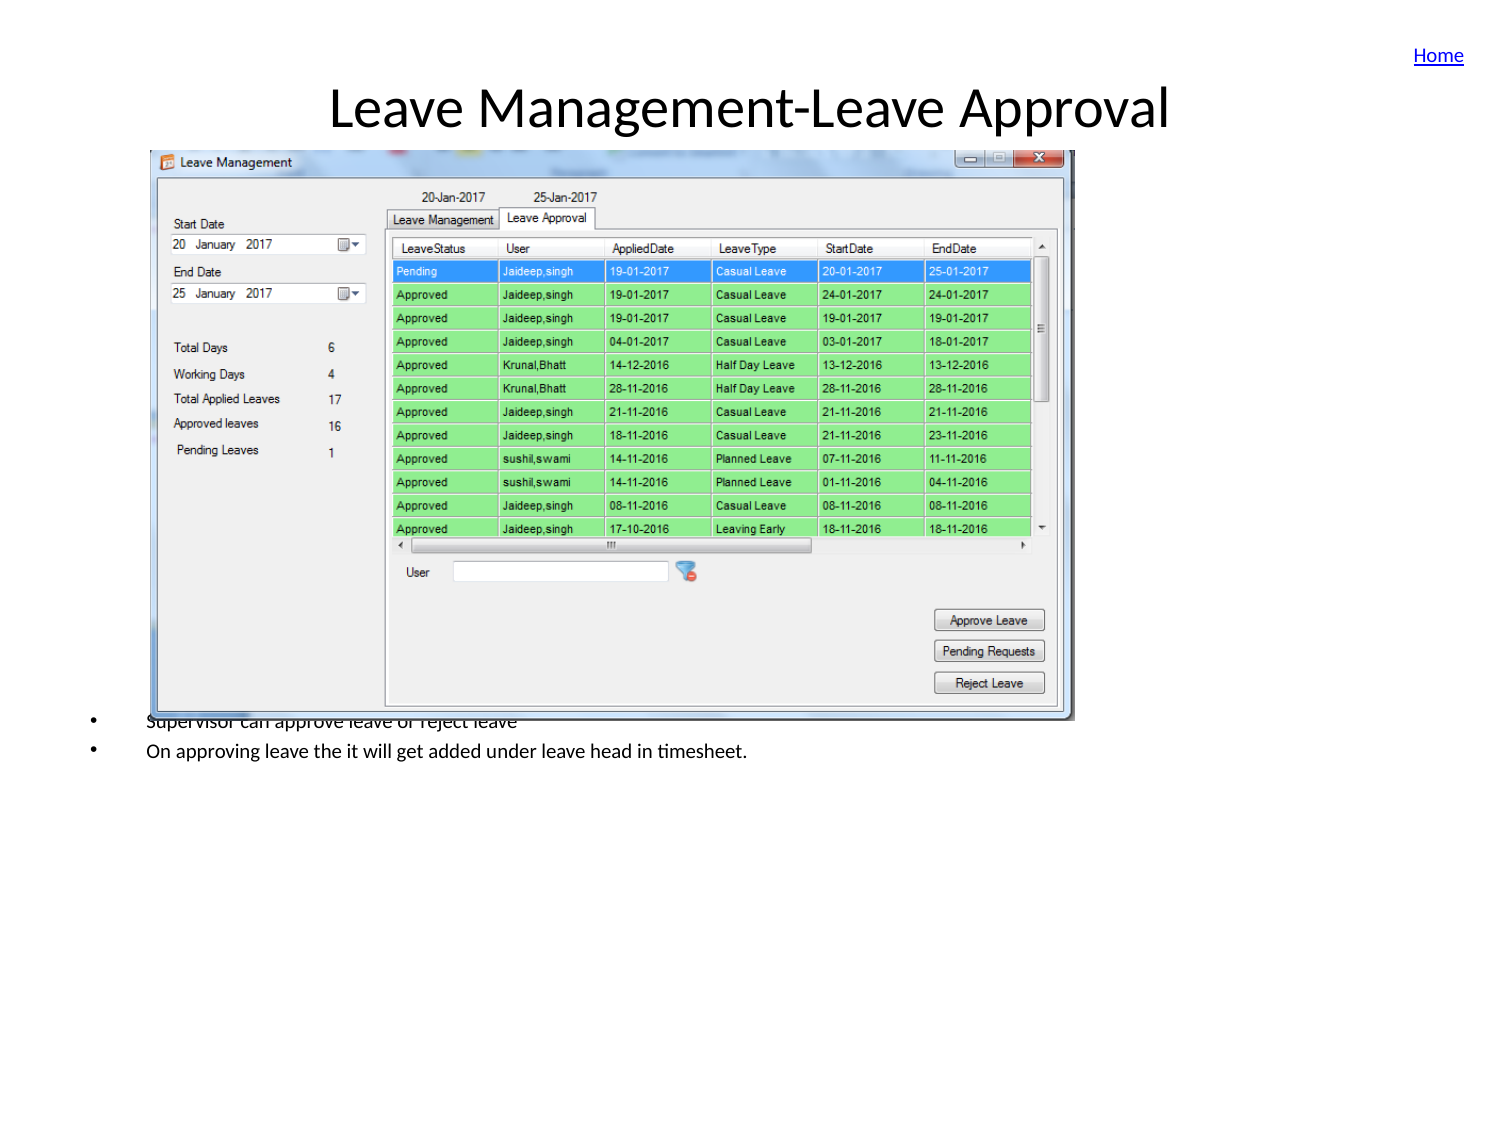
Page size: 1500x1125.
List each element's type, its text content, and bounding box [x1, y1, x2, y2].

picture [149, 149, 1076, 721]
text_box Home [1398, 34, 1480, 75]
title Leave Management-Leave Approval [75, 45, 1425, 149]
list Supervisor can approve leave or reject leave On approving leave the it will get added under leave head in timesheet. [75, 149, 1425, 1005]
